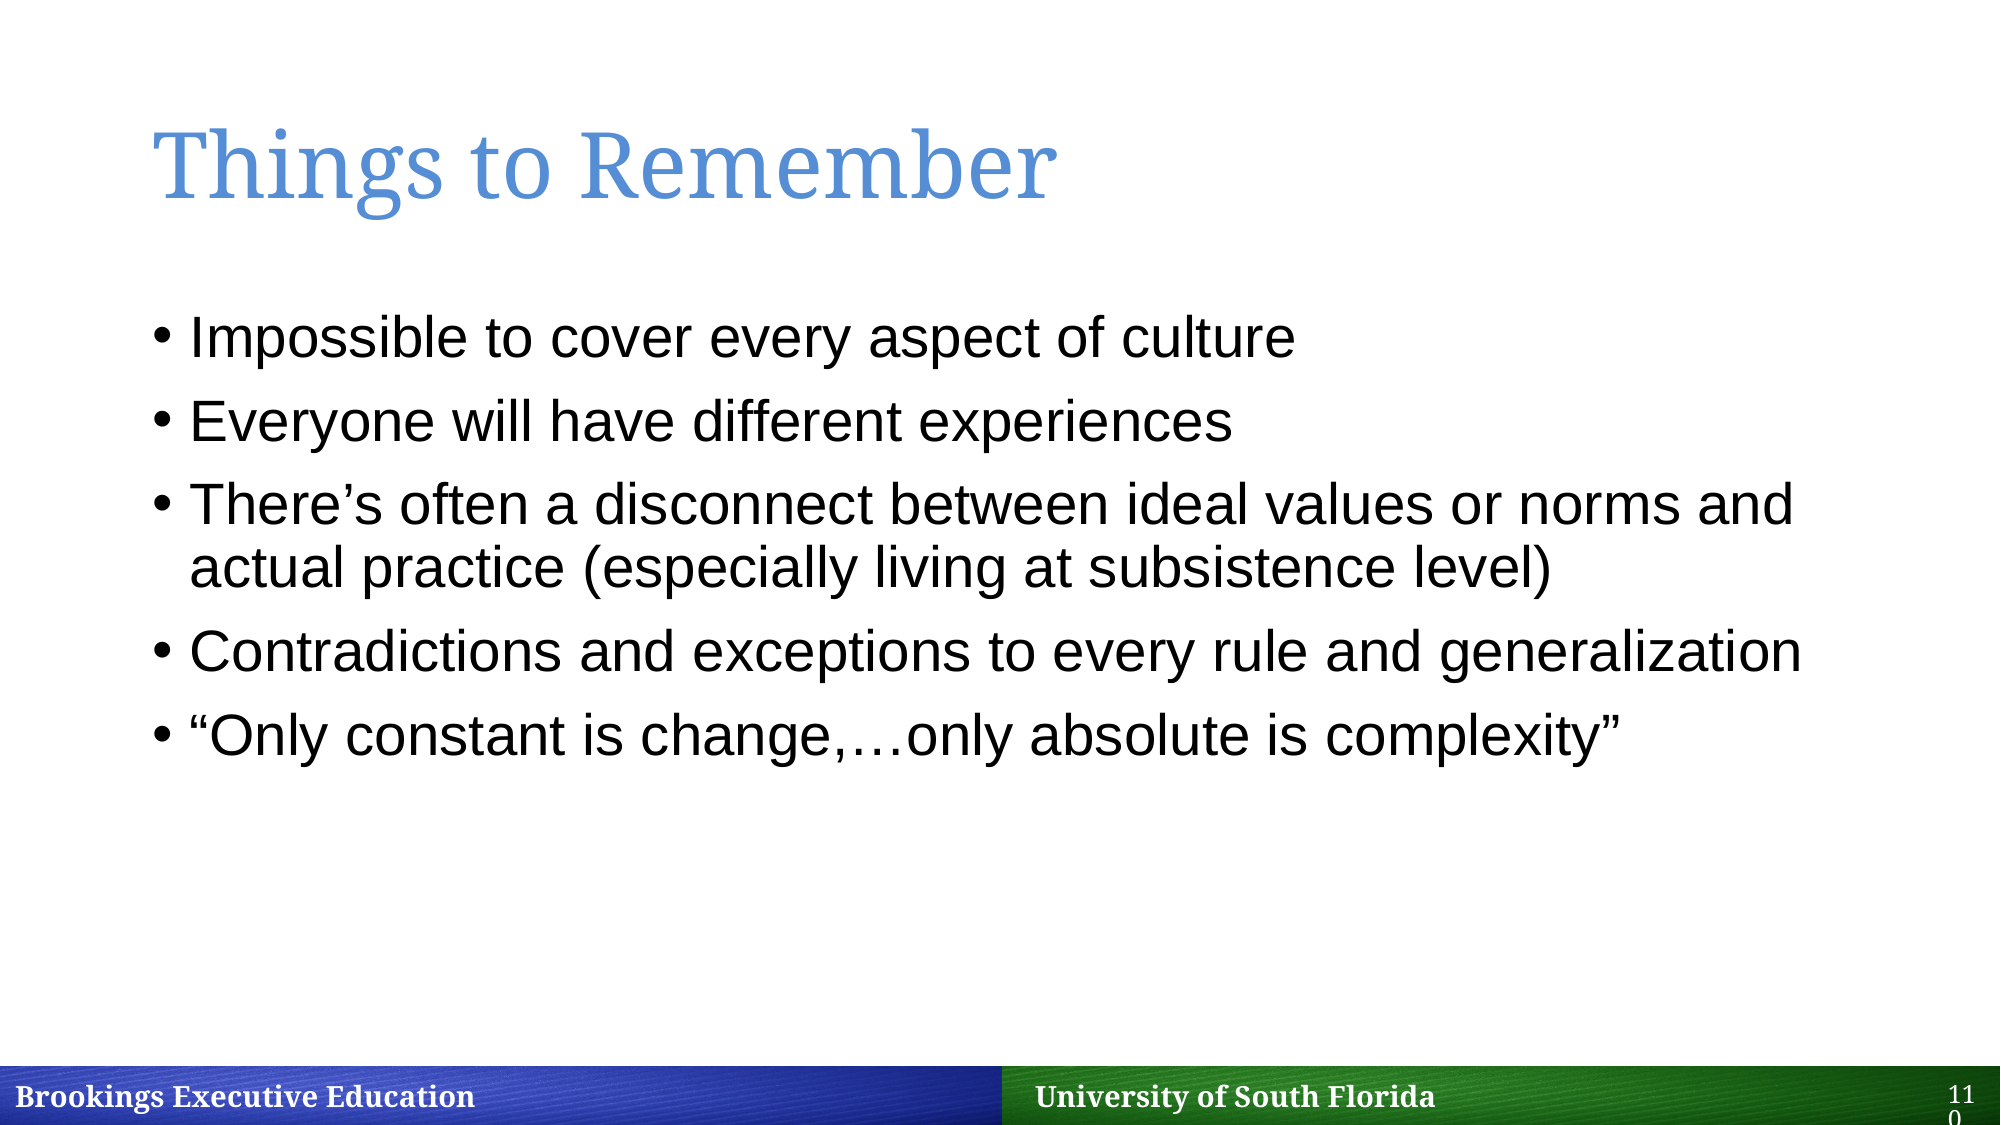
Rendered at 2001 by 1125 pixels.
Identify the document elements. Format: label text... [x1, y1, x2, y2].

title Things to Remember [137, 59, 1863, 278]
footer Brookings Executive Education University of South Florida [0, 1066, 1932, 1125]
slide_number 110 [1932, 1066, 2000, 1125]
list Impossible to cover every aspect of culture Everyone will have different experiences There’s often a disconnect between ideal values or norms and actual practice (especially living at subsistence level) Contradictions and exceptions to every rule and generalization “Only constant is change,…only absolute is complexity” [137, 299, 1863, 1014]
